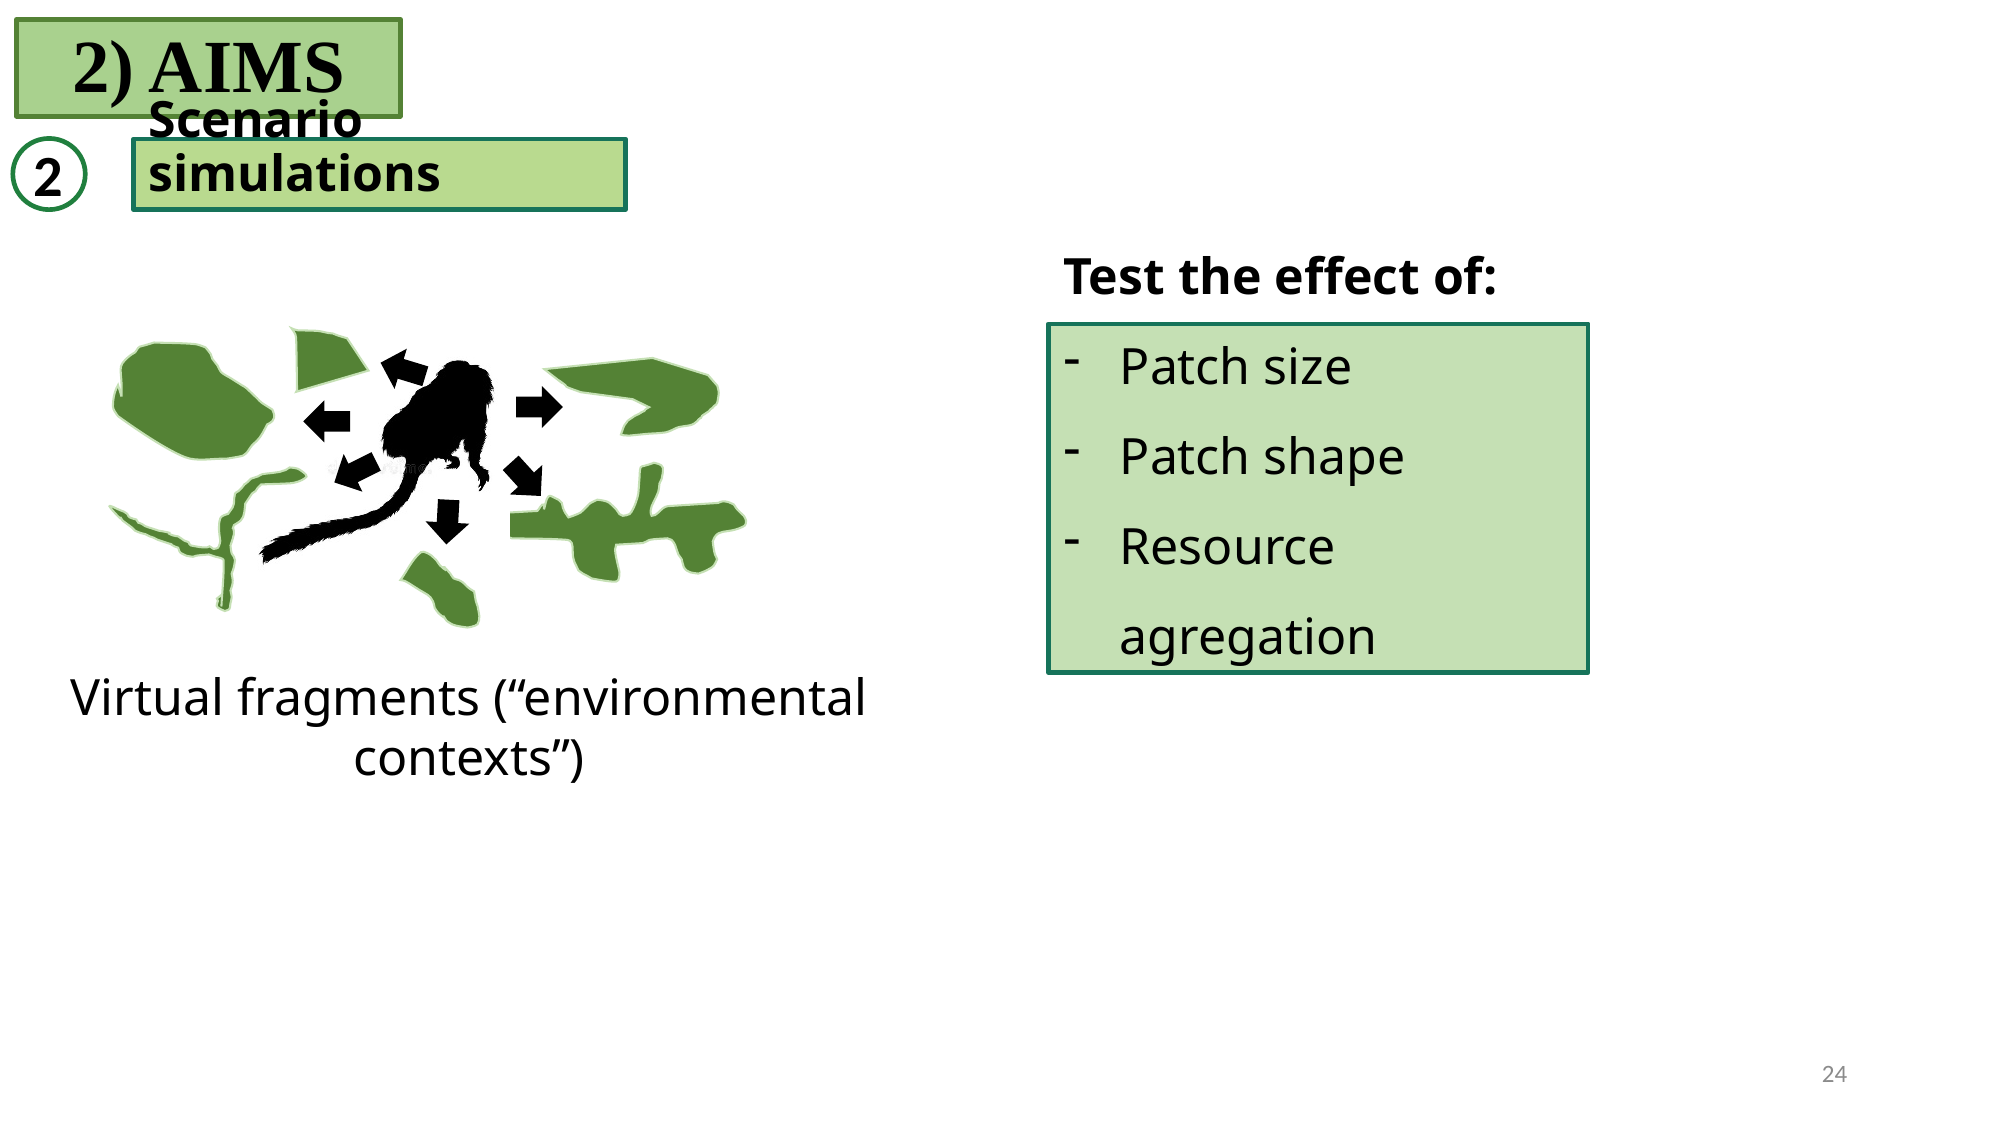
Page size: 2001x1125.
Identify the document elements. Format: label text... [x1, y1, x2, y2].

text_box 2) AIMS [16, 19, 401, 117]
text_box Virtual fragments (“environmental contexts”) [48, 657, 890, 793]
text_box Test the effect of: Patch size Patch shape Resource agregation [1048, 323, 1589, 673]
text_box Scenario simulations [133, 139, 626, 210]
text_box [109, 328, 747, 628]
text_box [0, 131, 110, 217]
slide_number 24 [1412, 1042, 1863, 1103]
